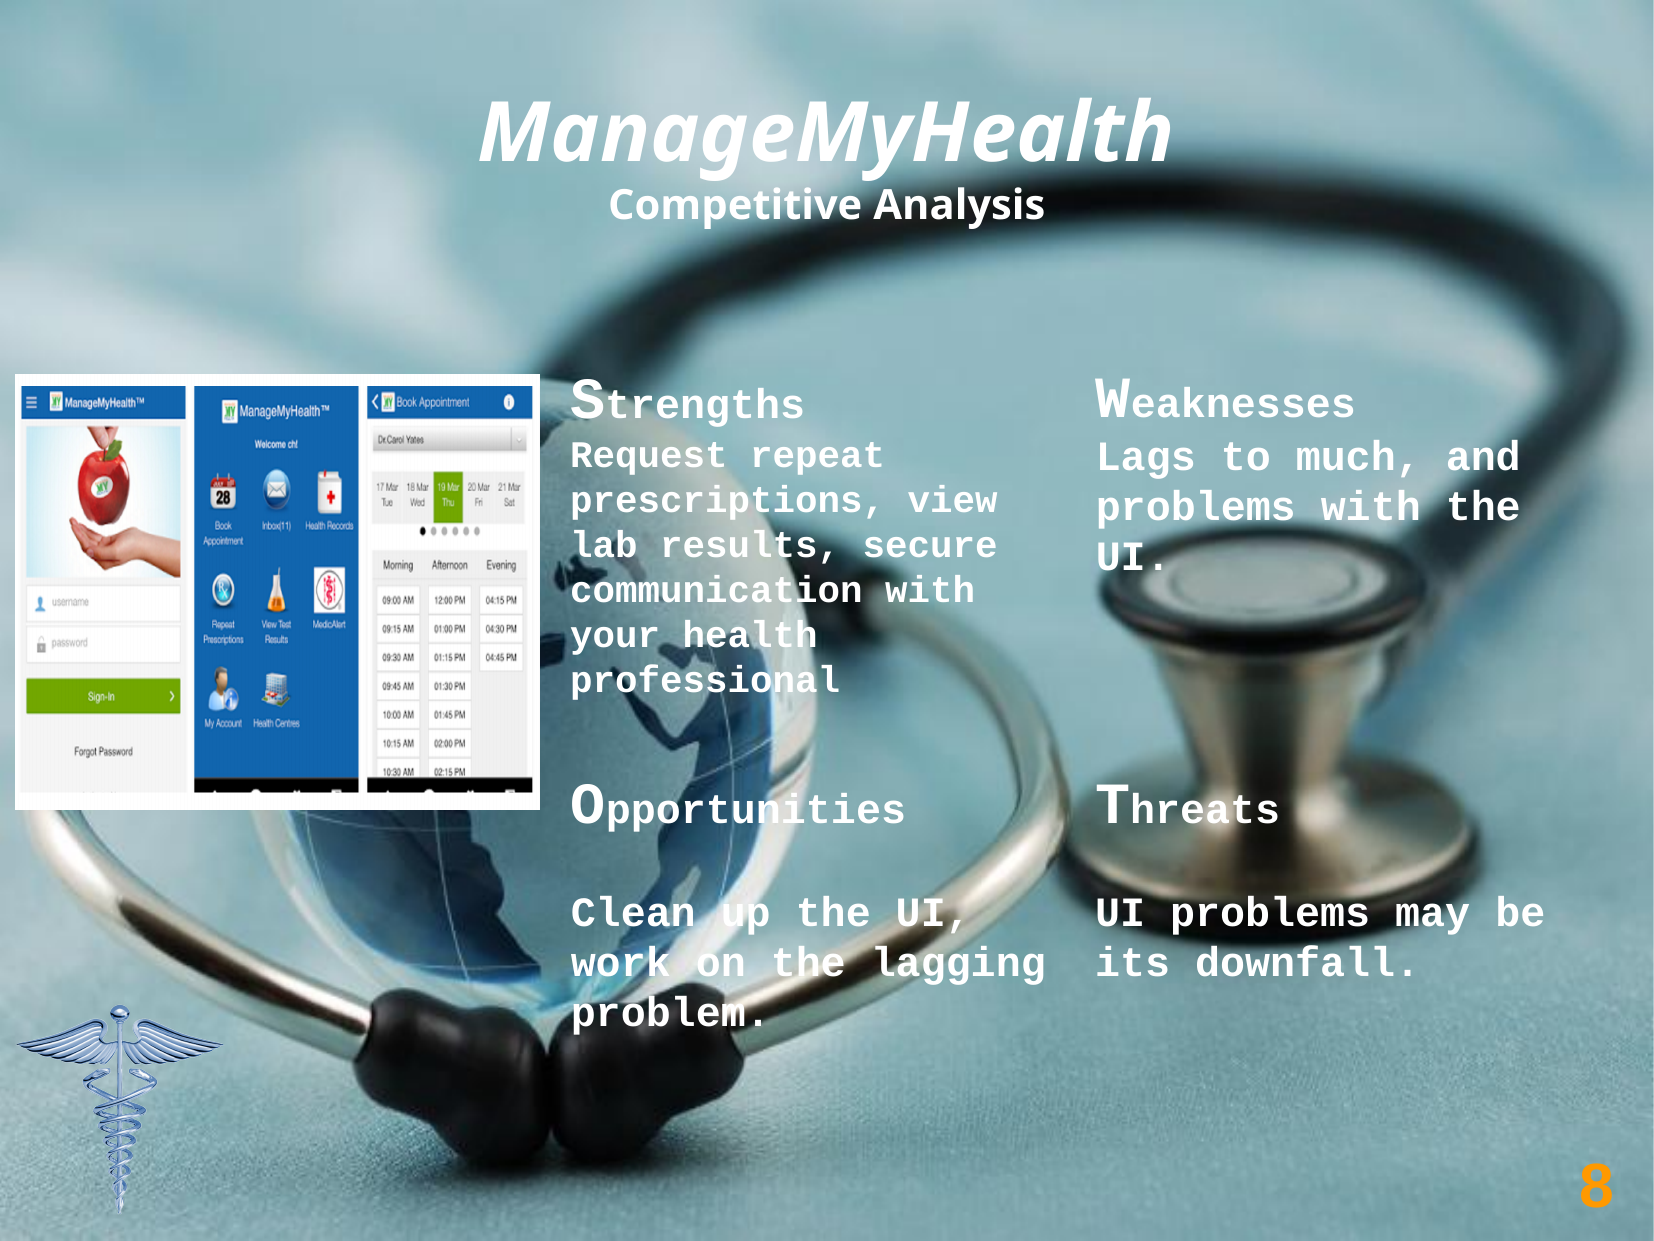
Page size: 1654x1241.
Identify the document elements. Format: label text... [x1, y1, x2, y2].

text_box Threats UI problems may be its downfall. [1095, 765, 1575, 1125]
slide_number ‹#› [1547, 1145, 1647, 1241]
text_box Weaknesses Lags to much, and problems with the UI. [1095, 358, 1575, 719]
text_box Strengths Request repeat prescriptions, view lab results, secure communication with your health professional [570, 359, 1050, 720]
text_box ManageMyHealth Competitive Analysis [82, 49, 1571, 257]
picture [0, 0, 1654, 1241]
text_box Opportunities Clean up the UI, work on the lagging problem. [570, 764, 1050, 1125]
